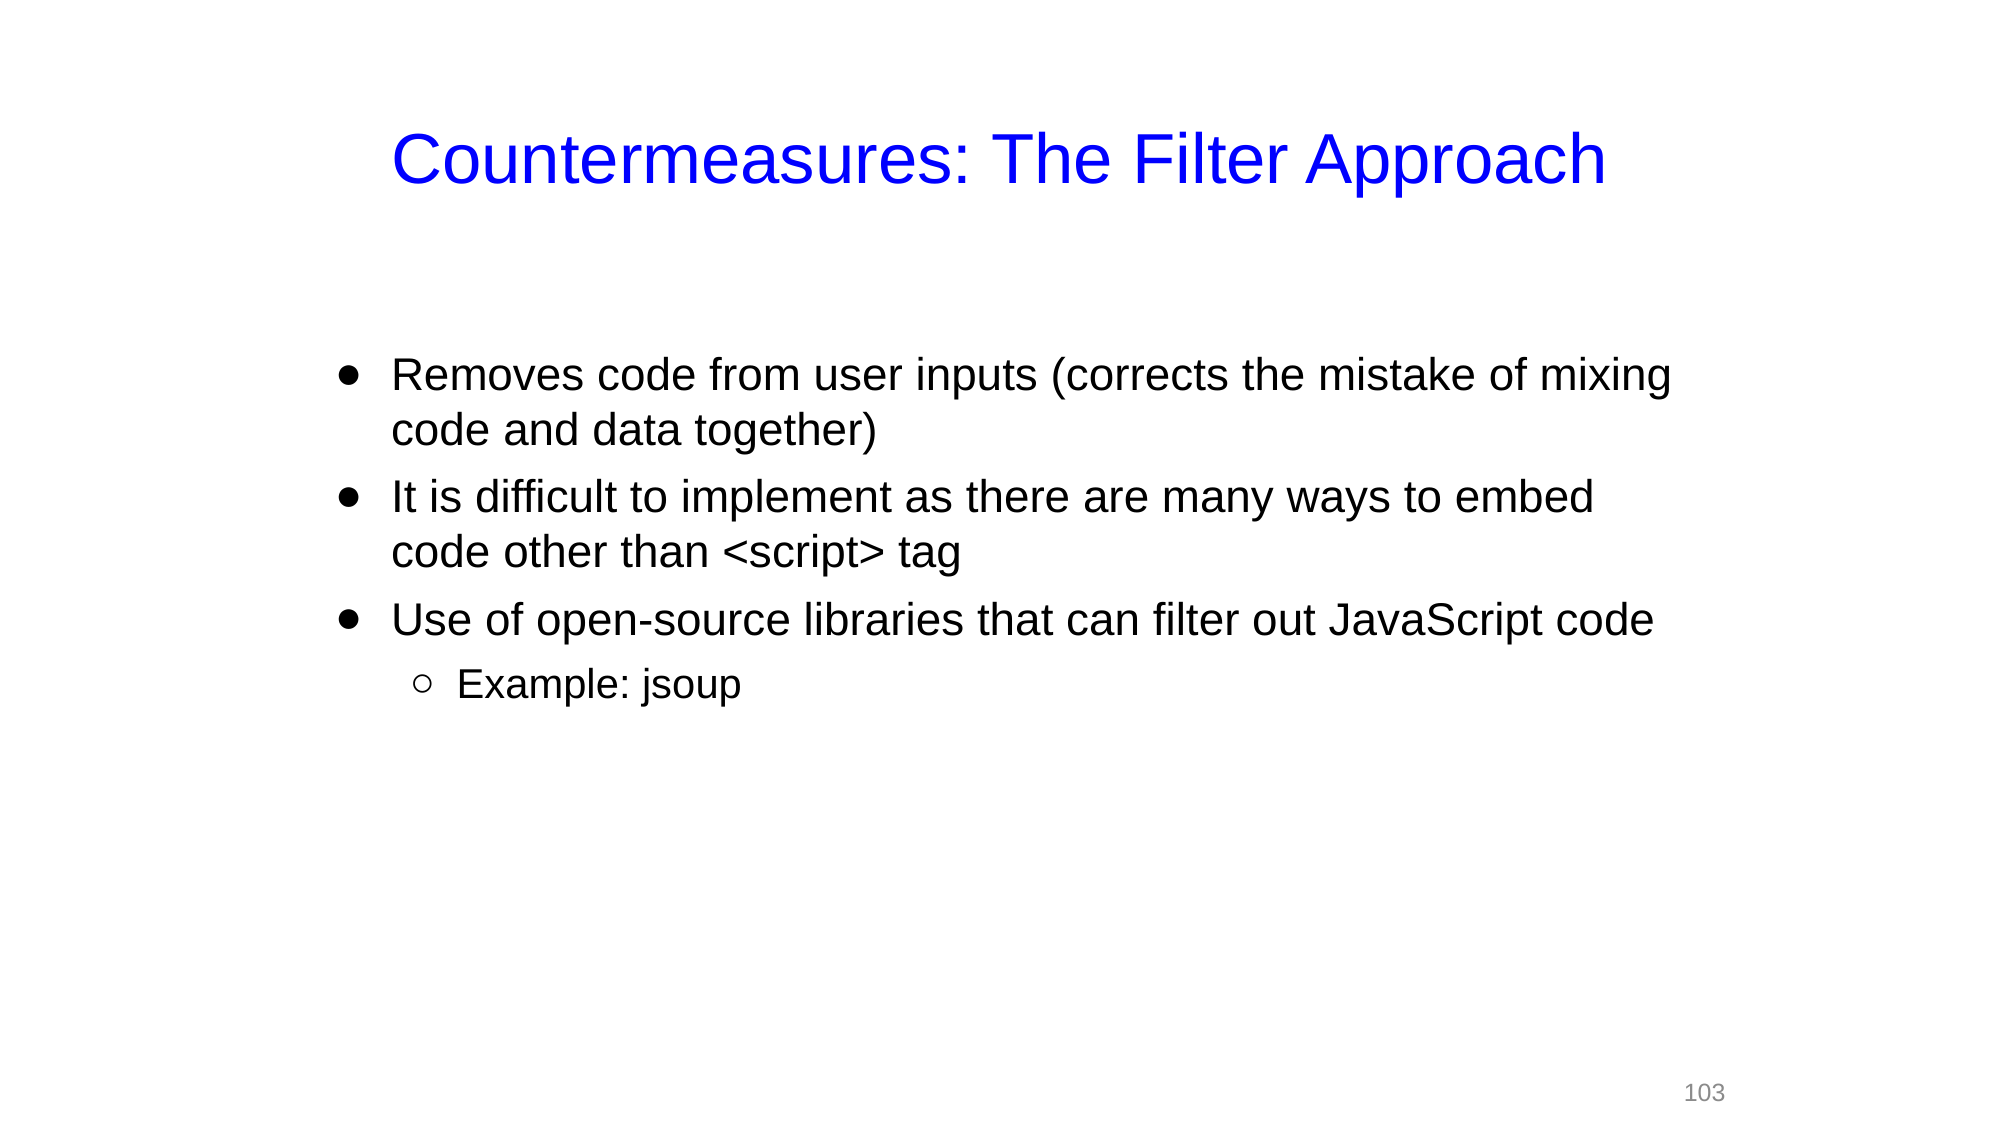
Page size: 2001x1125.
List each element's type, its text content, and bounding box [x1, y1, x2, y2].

list Removes code from user inputs (corrects the mistake of mixing code and data together) It is difficult to implement as there are many ways to embed code other than <script> tag Use of open-source libraries that can filter out JavaScript code Example: jsoup [301, 329, 1699, 693]
text_box 103 [1638, 1080, 1741, 1103]
title Countermeasures: The Filter Approach [68, 97, 1932, 223]
